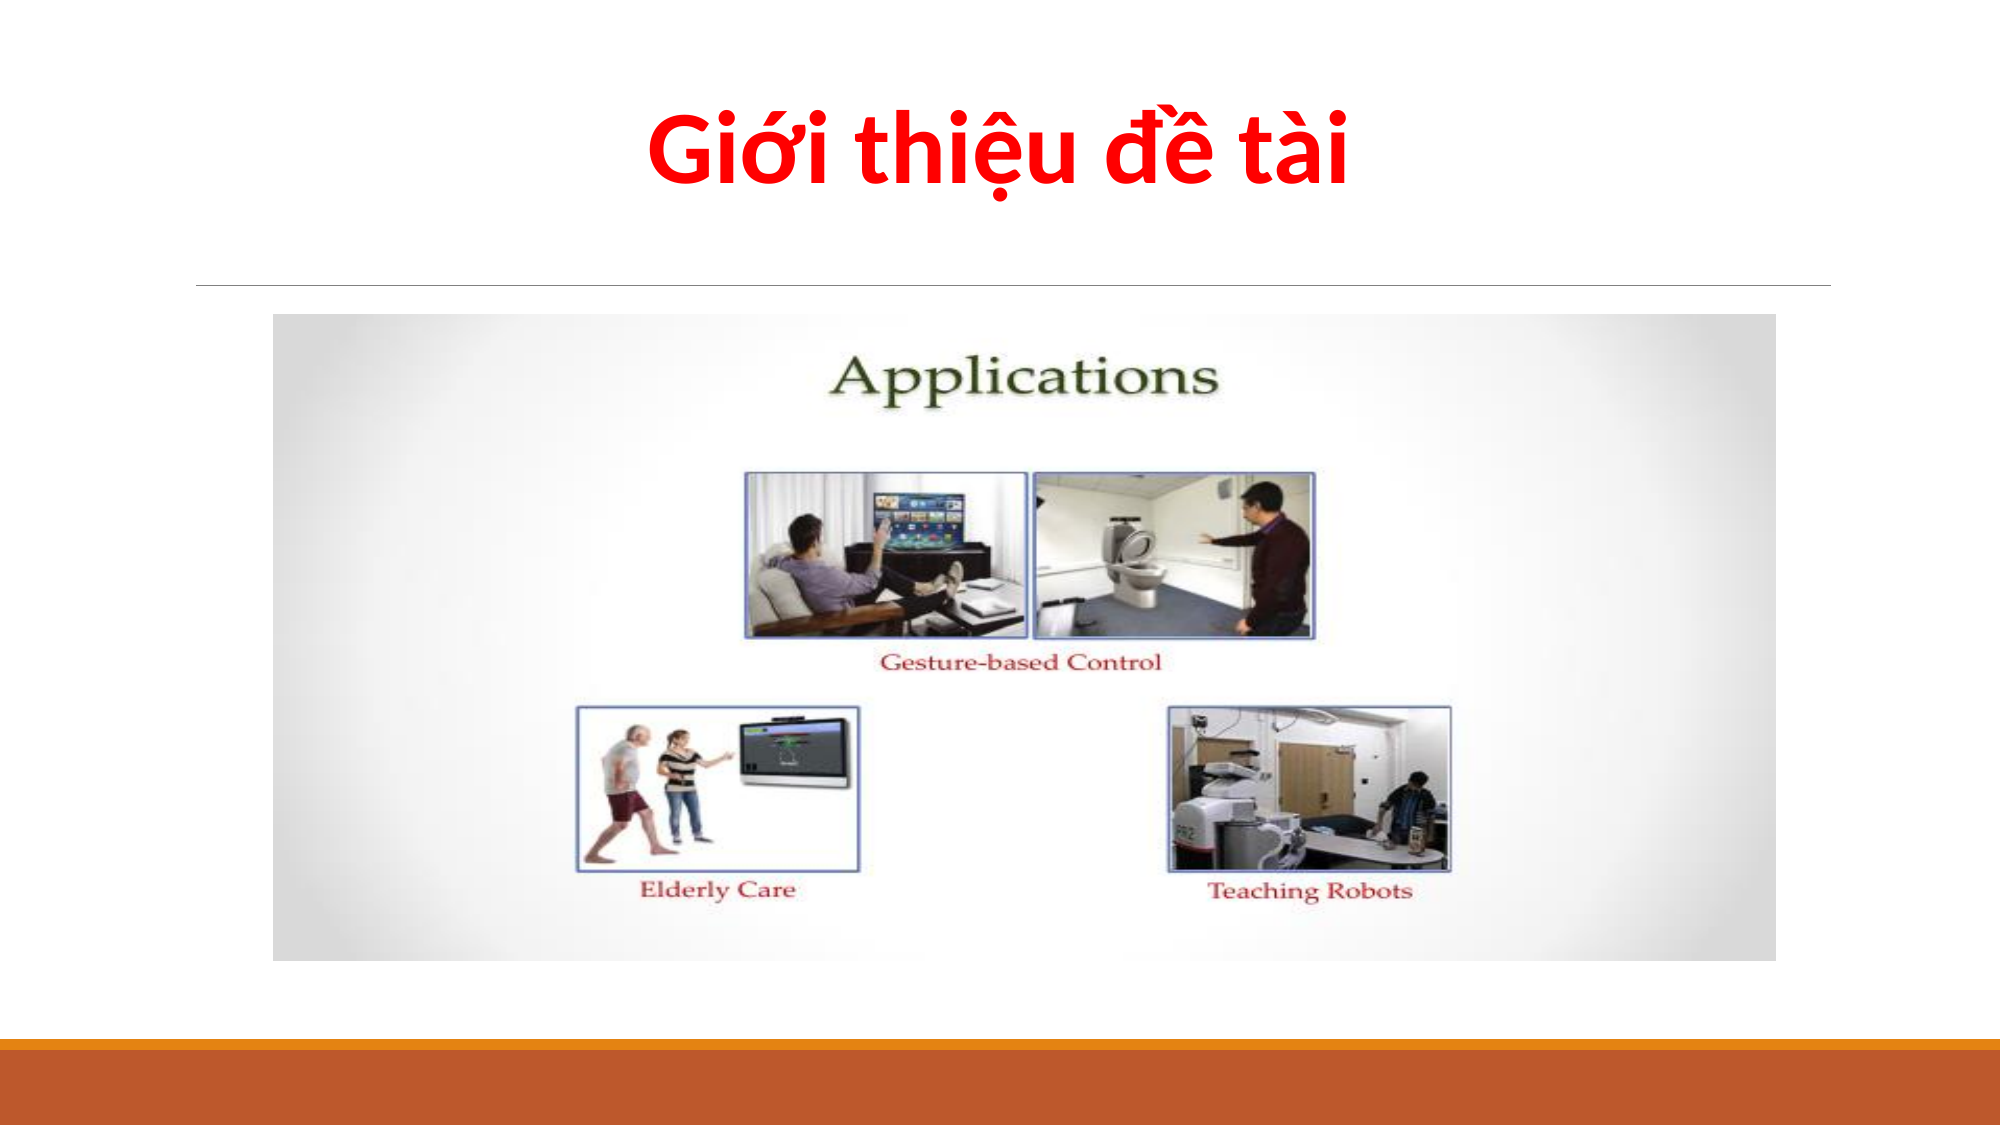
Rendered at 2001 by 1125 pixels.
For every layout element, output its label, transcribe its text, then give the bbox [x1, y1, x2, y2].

text_box Giới thiệu đề tài [572, 71, 1428, 212]
picture [273, 314, 1777, 961]
